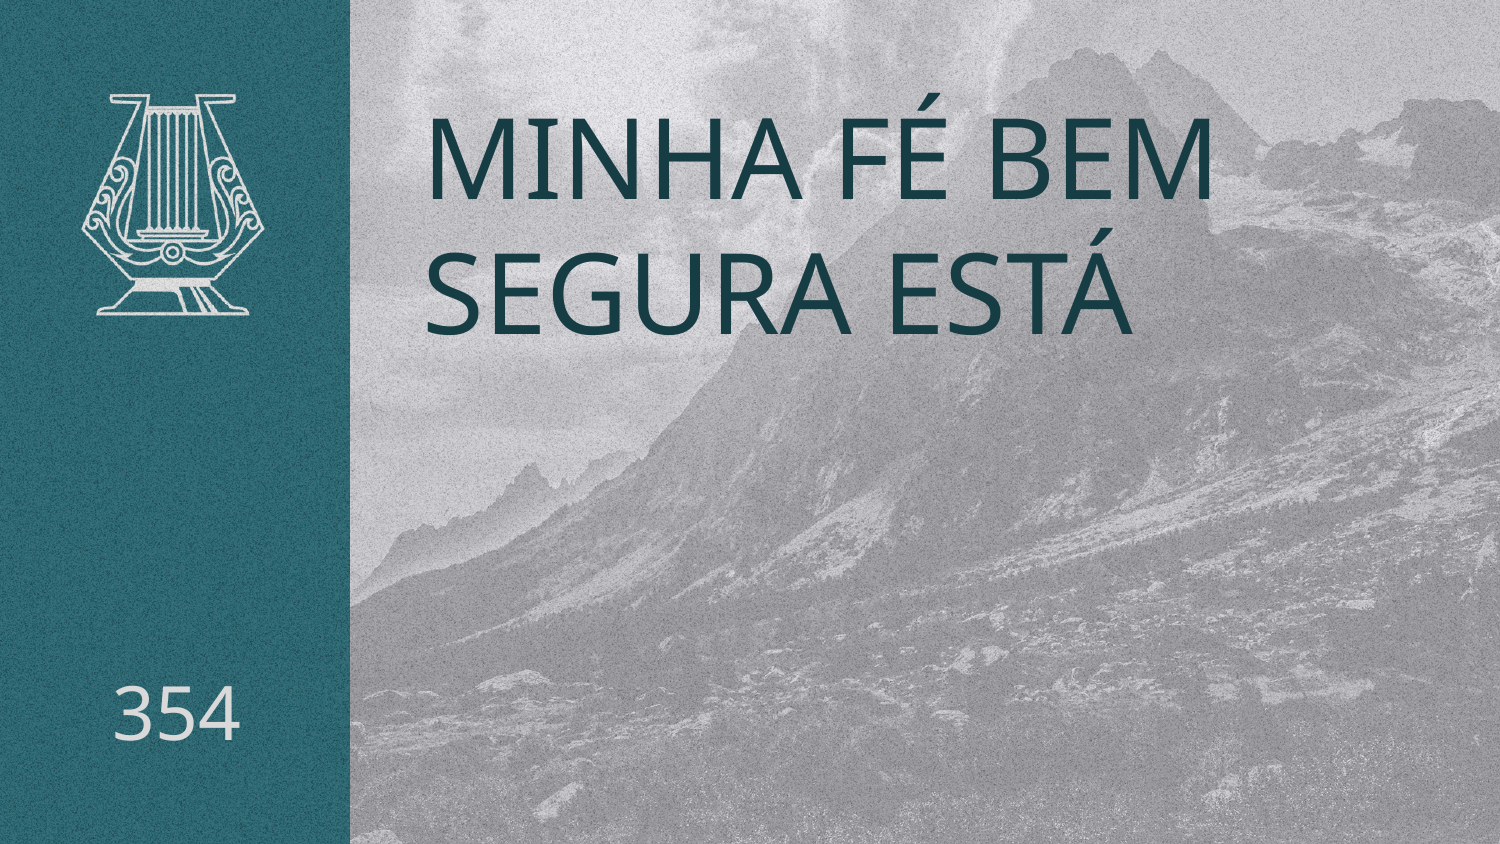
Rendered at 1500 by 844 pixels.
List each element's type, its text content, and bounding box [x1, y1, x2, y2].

picture [0, 0, 1500, 844]
list 354 [76, 658, 278, 765]
title MINHA FÉ BEM SEGURA ESTÁ [407, 79, 1447, 777]
